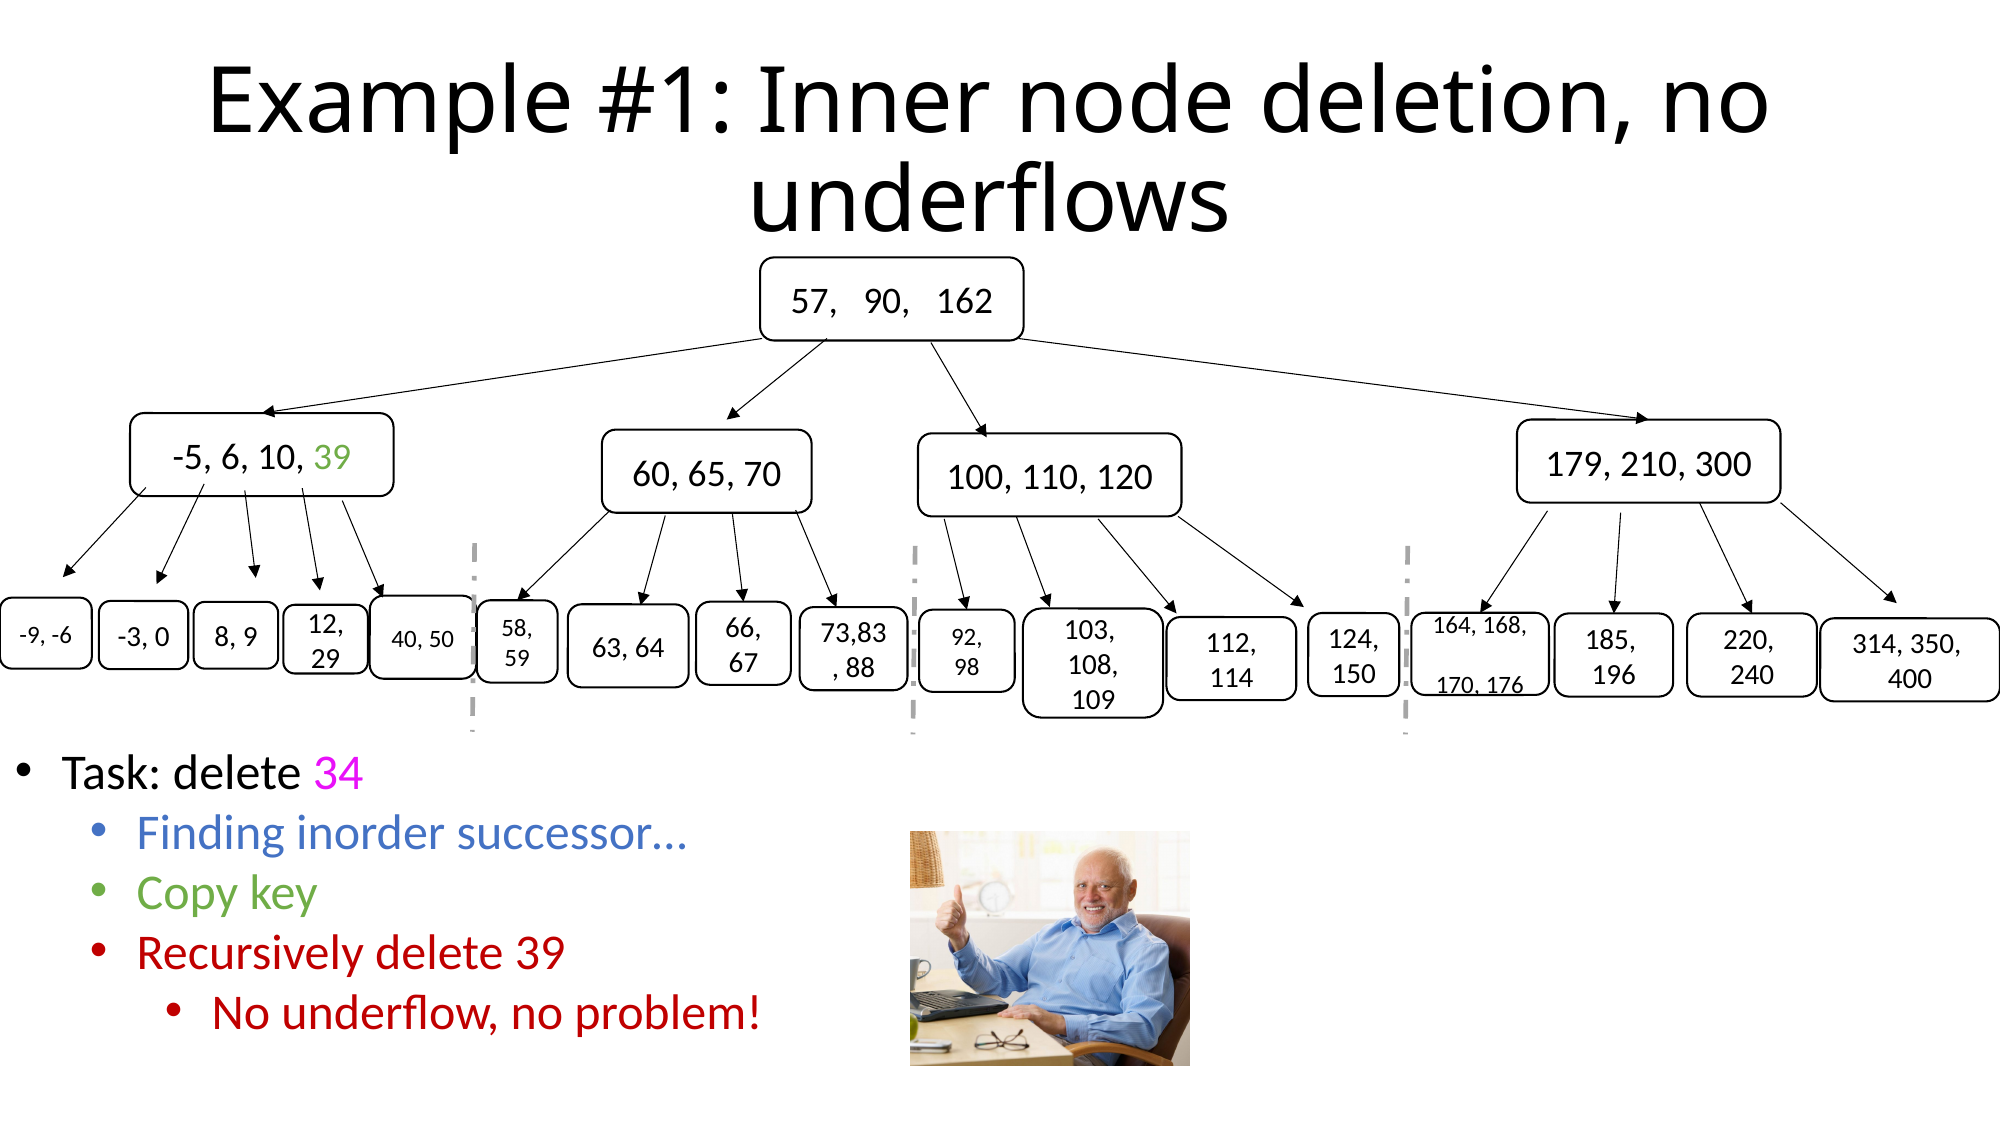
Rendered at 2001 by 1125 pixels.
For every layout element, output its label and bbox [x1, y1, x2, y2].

text_box [1780, 502, 1897, 604]
text_box [0, 596, 93, 670]
text_box [1553, 512, 1675, 698]
text_box [1819, 617, 2000, 703]
title [62, 43, 1917, 261]
text_box [566, 515, 690, 689]
text_box [62, 256, 1818, 719]
text_box [97, 599, 190, 671]
text_box [1410, 510, 1551, 697]
text_box [0, 428, 1976, 1047]
text_box [192, 600, 280, 670]
text_box [1307, 611, 1401, 698]
picture [910, 831, 1190, 1066]
